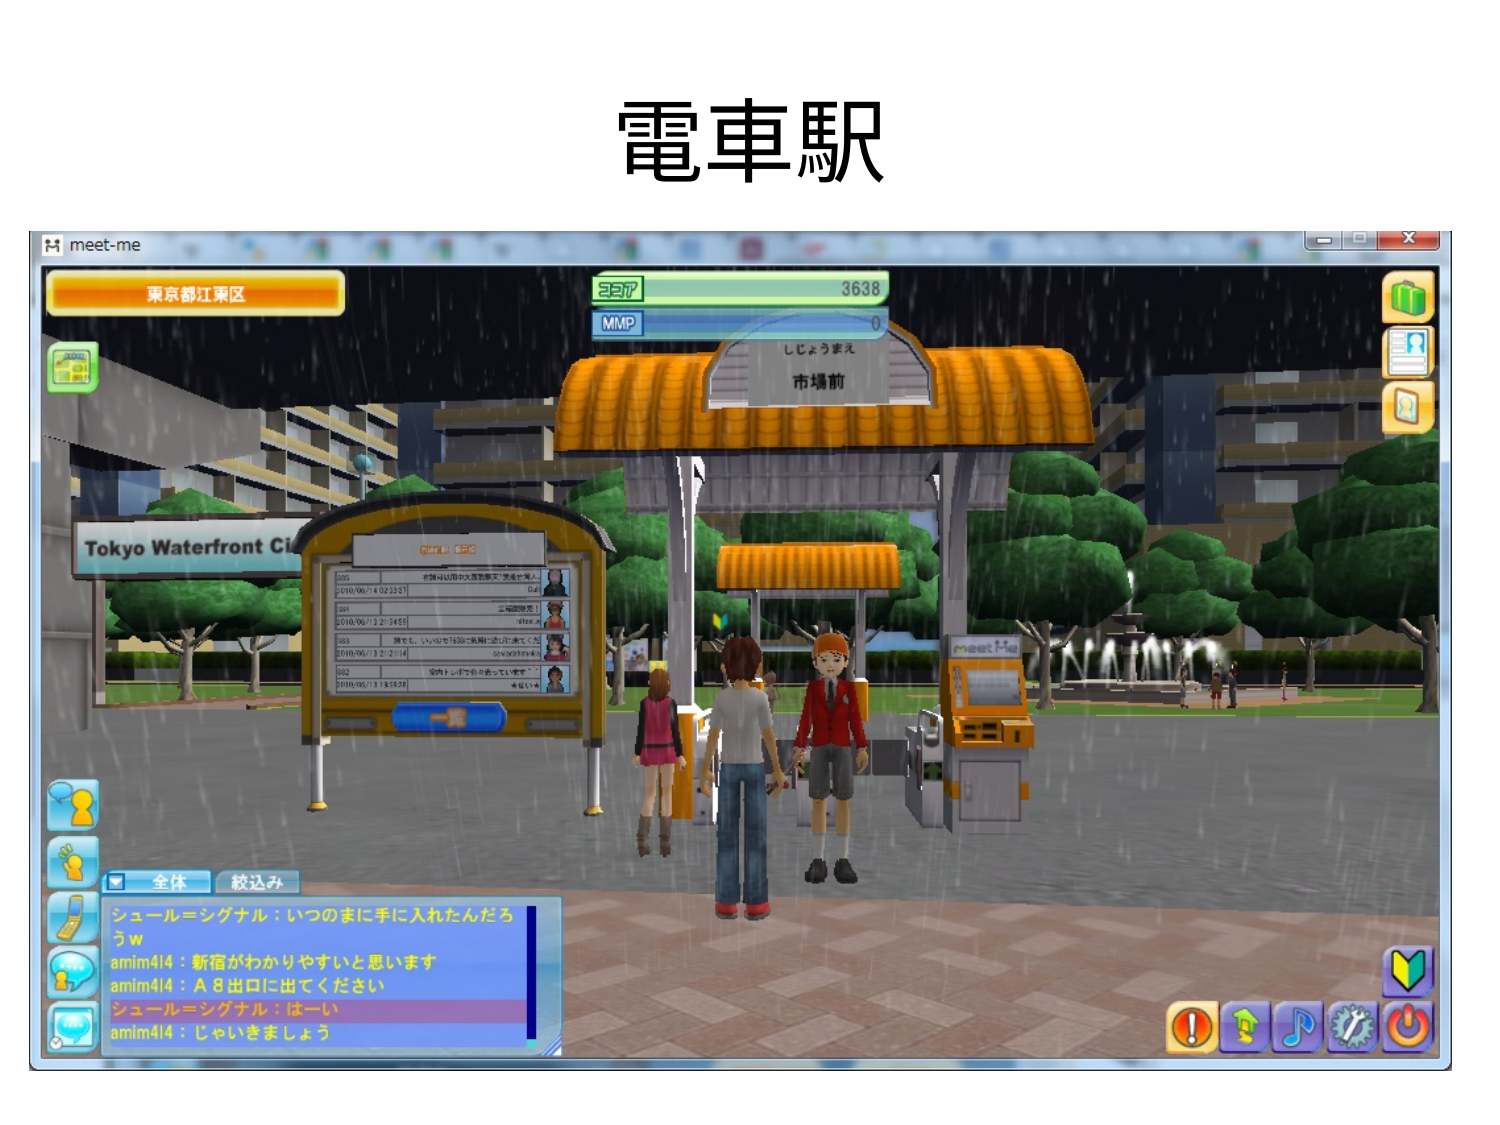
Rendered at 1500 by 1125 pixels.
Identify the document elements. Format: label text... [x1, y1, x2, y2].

title 電車駅 [75, 45, 1425, 230]
picture [29, 231, 1452, 1071]
